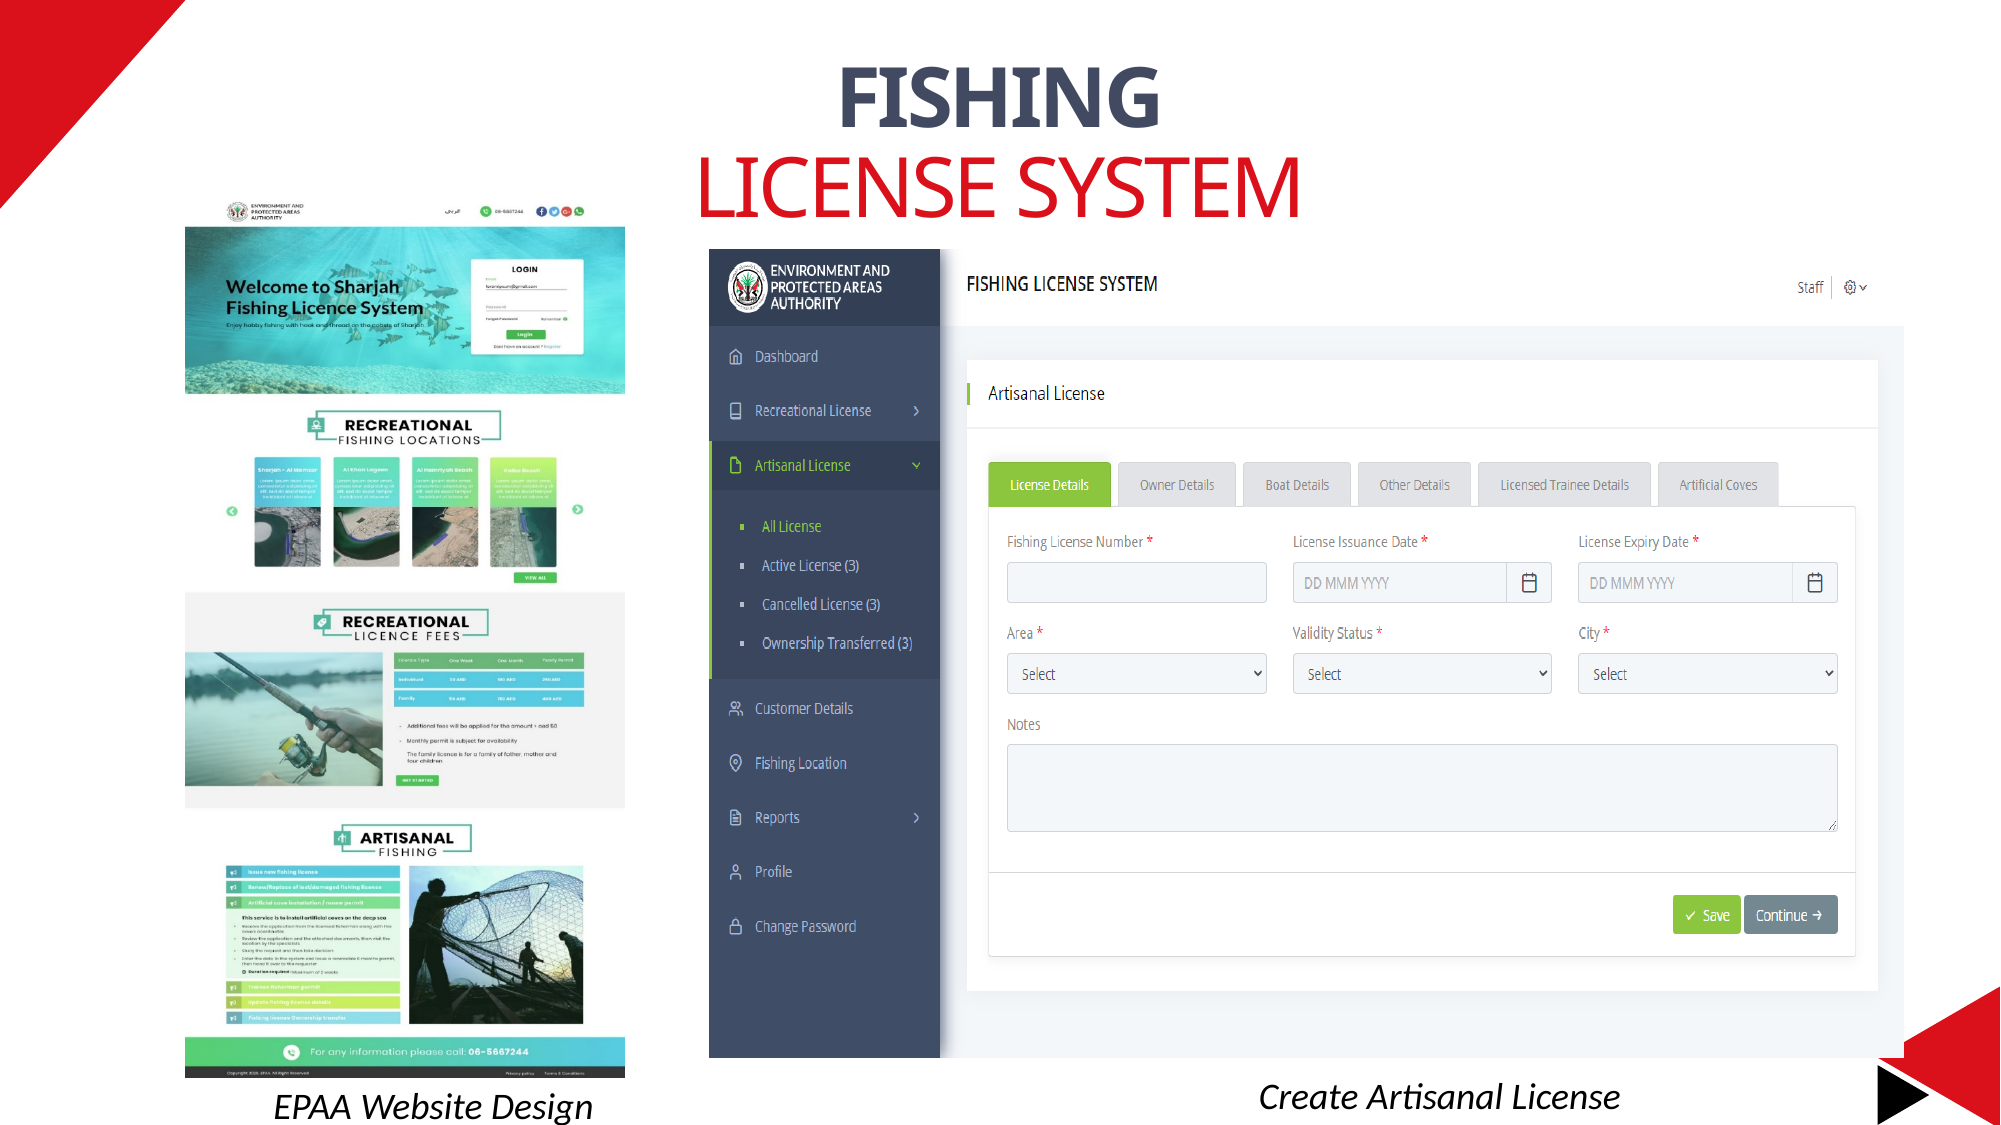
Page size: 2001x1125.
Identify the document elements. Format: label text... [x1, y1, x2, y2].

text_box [1877, 986, 2000, 1125]
text_box [0, 0, 187, 211]
text_box FISHING LICENSE SYSTEM [377, 47, 1623, 242]
picture [185, 195, 625, 1078]
text_box Create Artisanal License [1244, 1065, 1684, 1125]
text_box EPAA Website Design [258, 1074, 756, 1125]
picture [709, 249, 1904, 1058]
